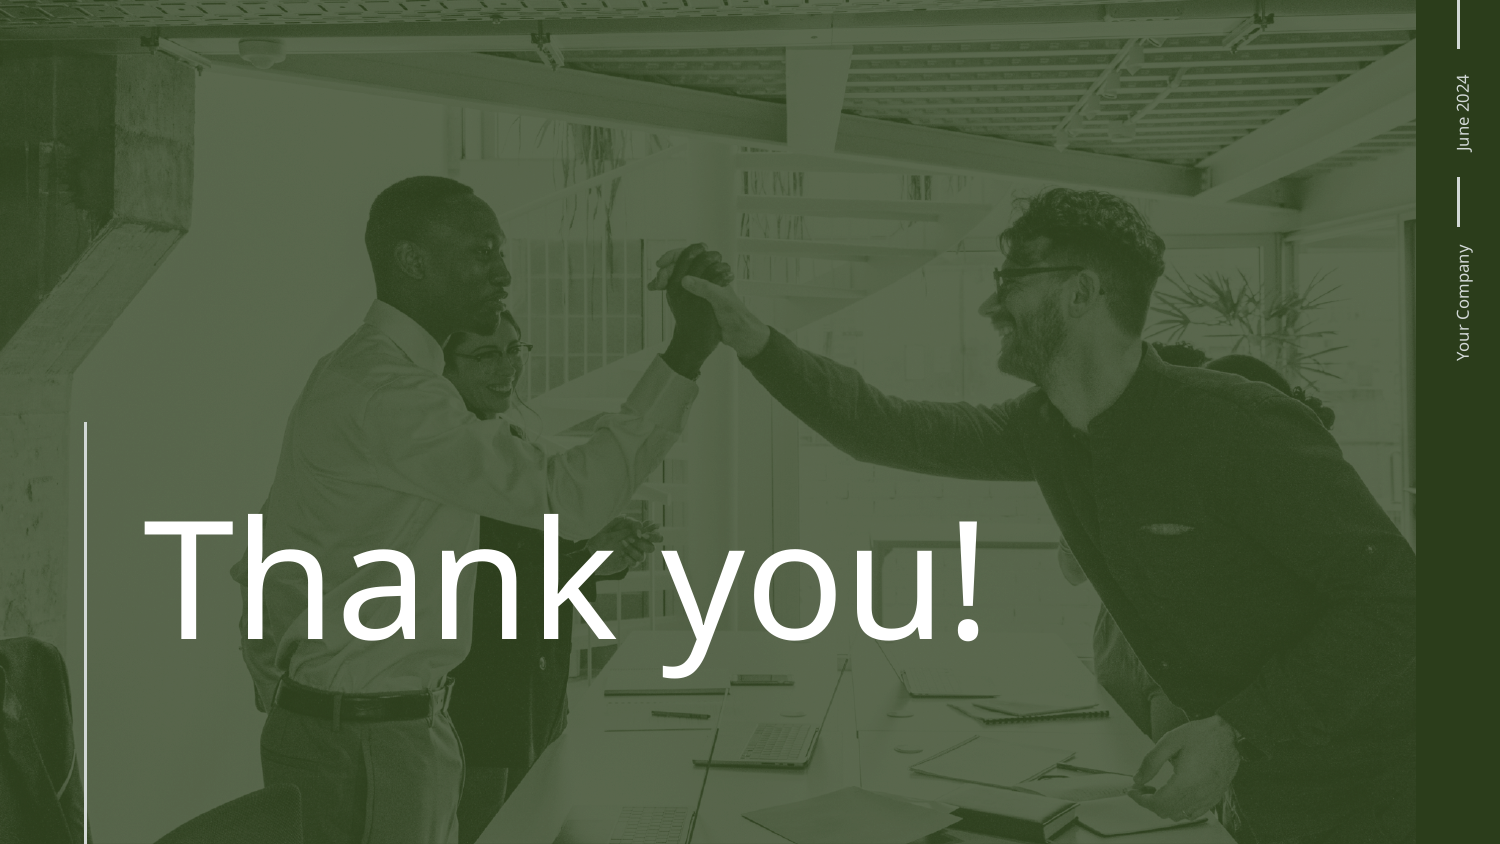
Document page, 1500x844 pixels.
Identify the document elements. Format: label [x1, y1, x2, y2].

text_box [1415, 0, 1500, 844]
picture [0, 0, 1415, 844]
